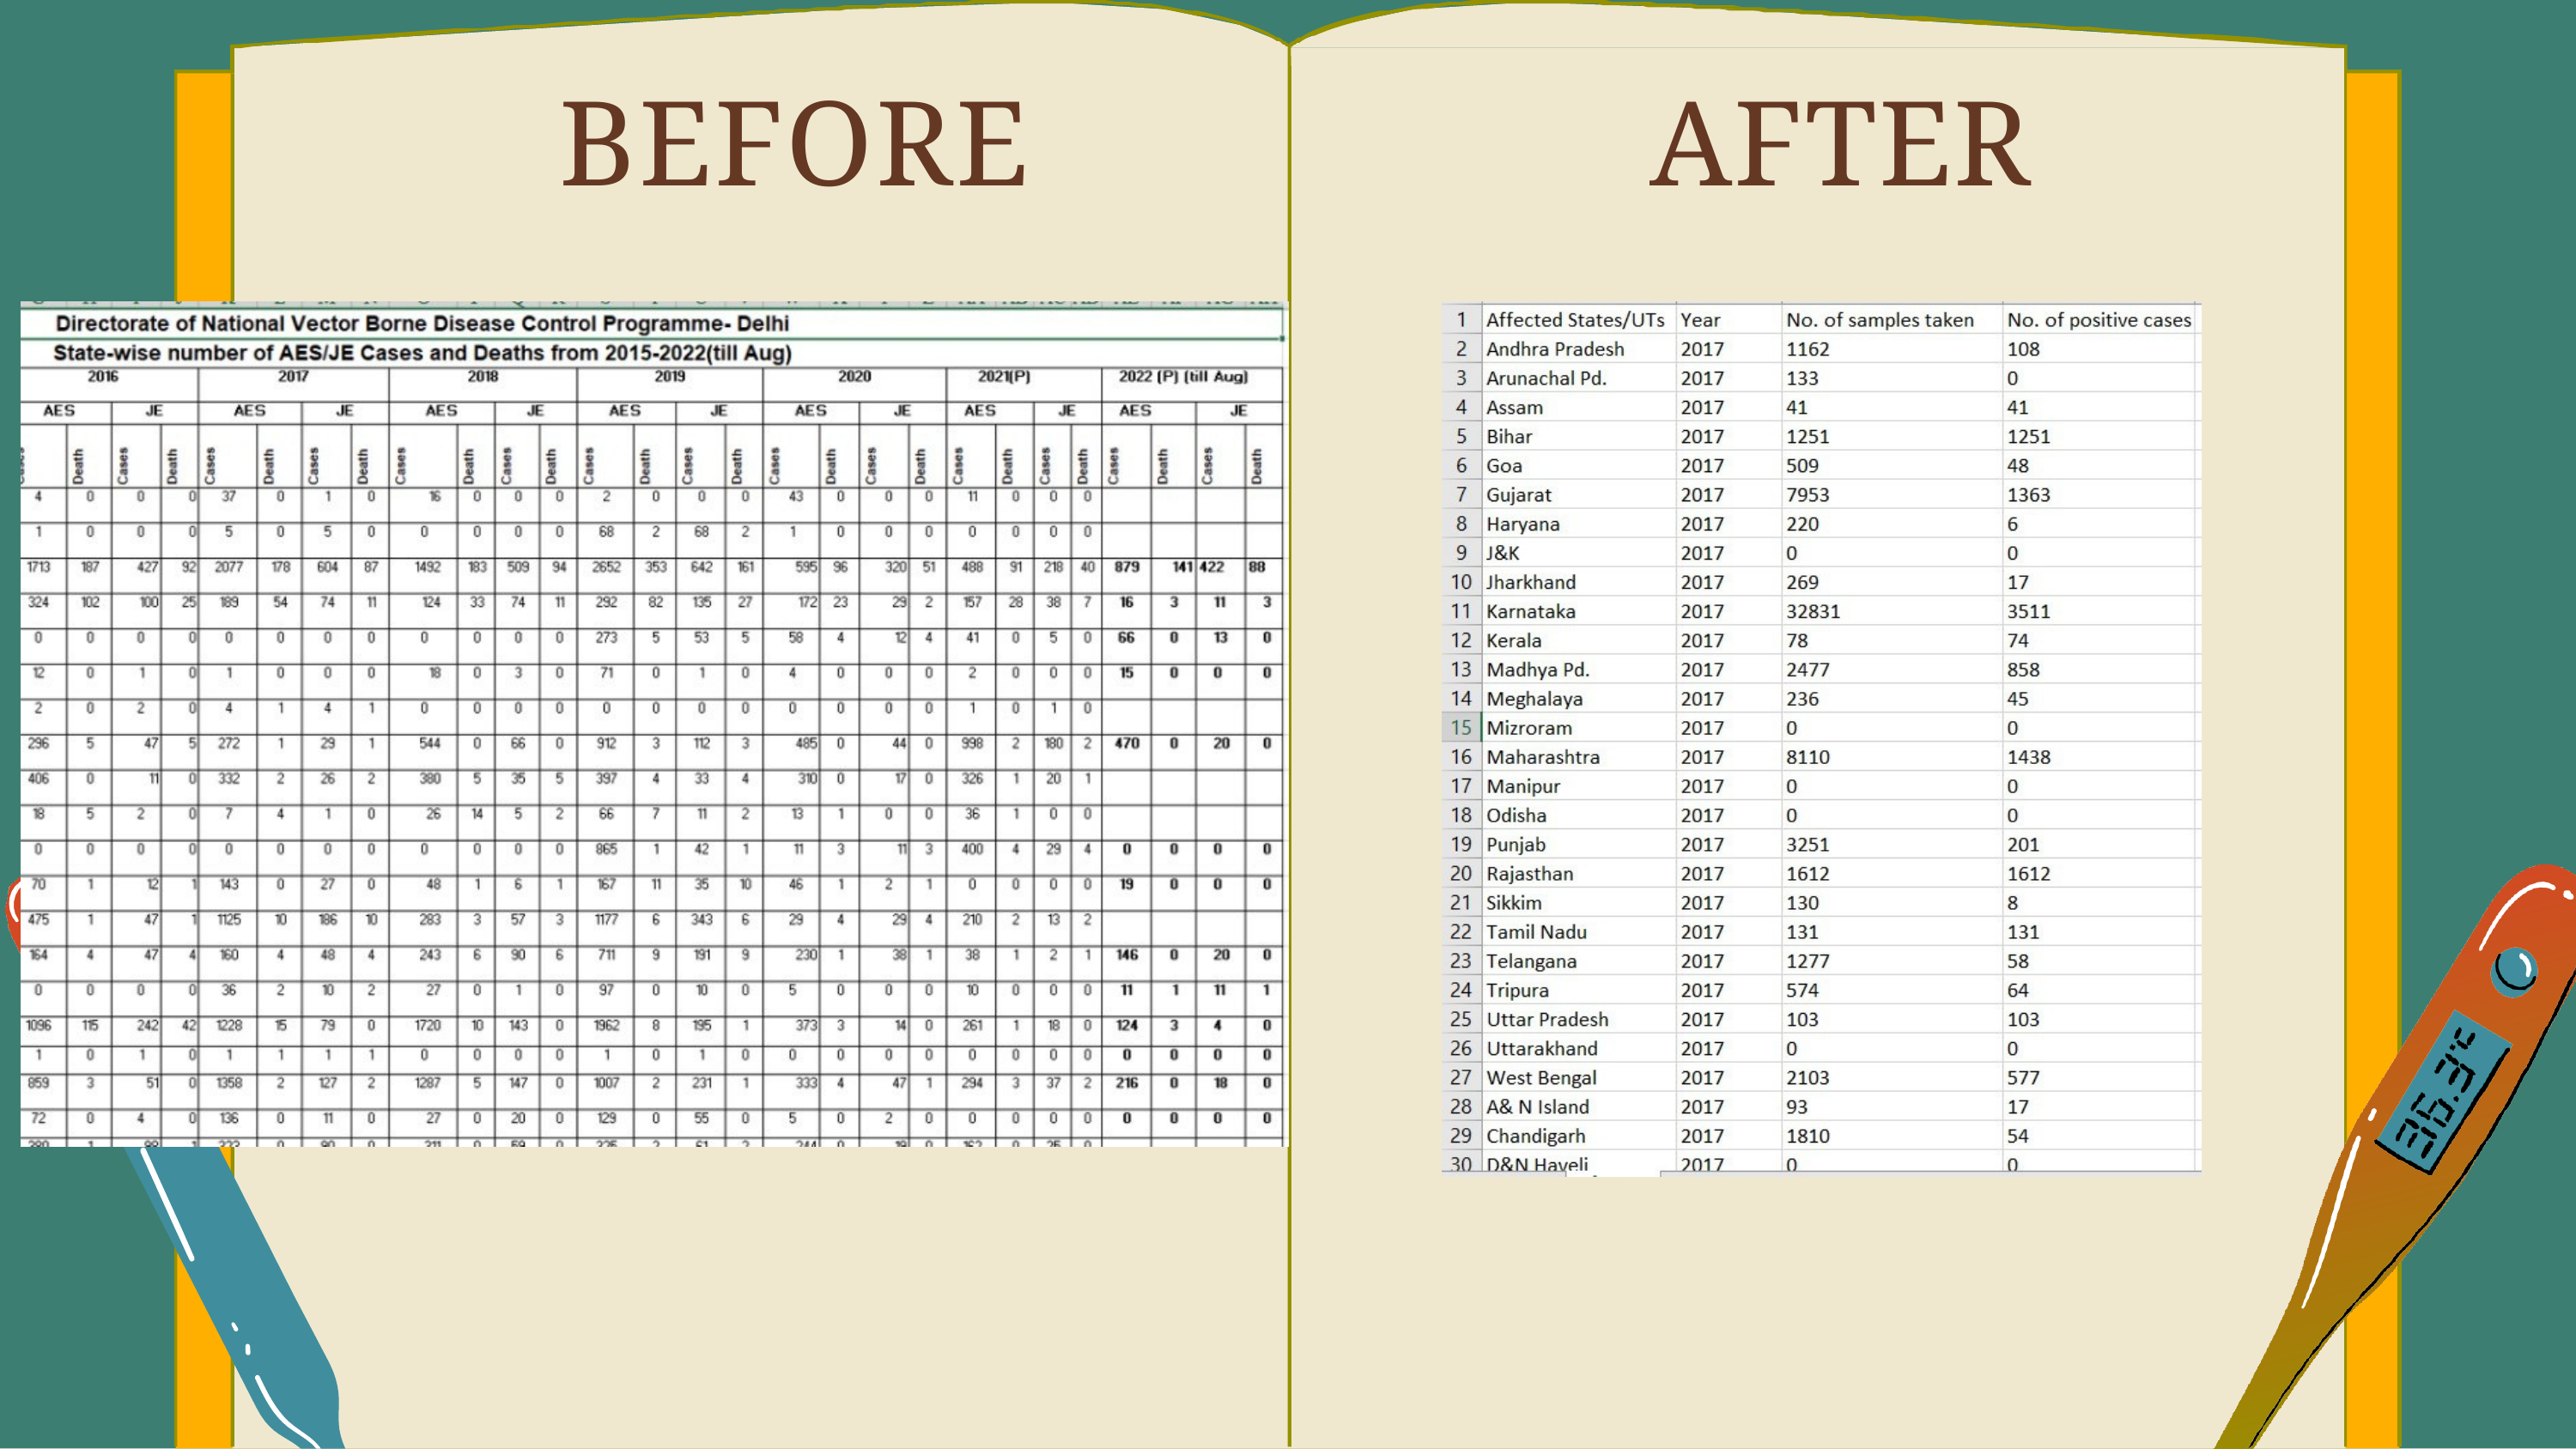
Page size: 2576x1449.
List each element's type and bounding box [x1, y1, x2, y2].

text_box [5, 0, 2576, 1449]
